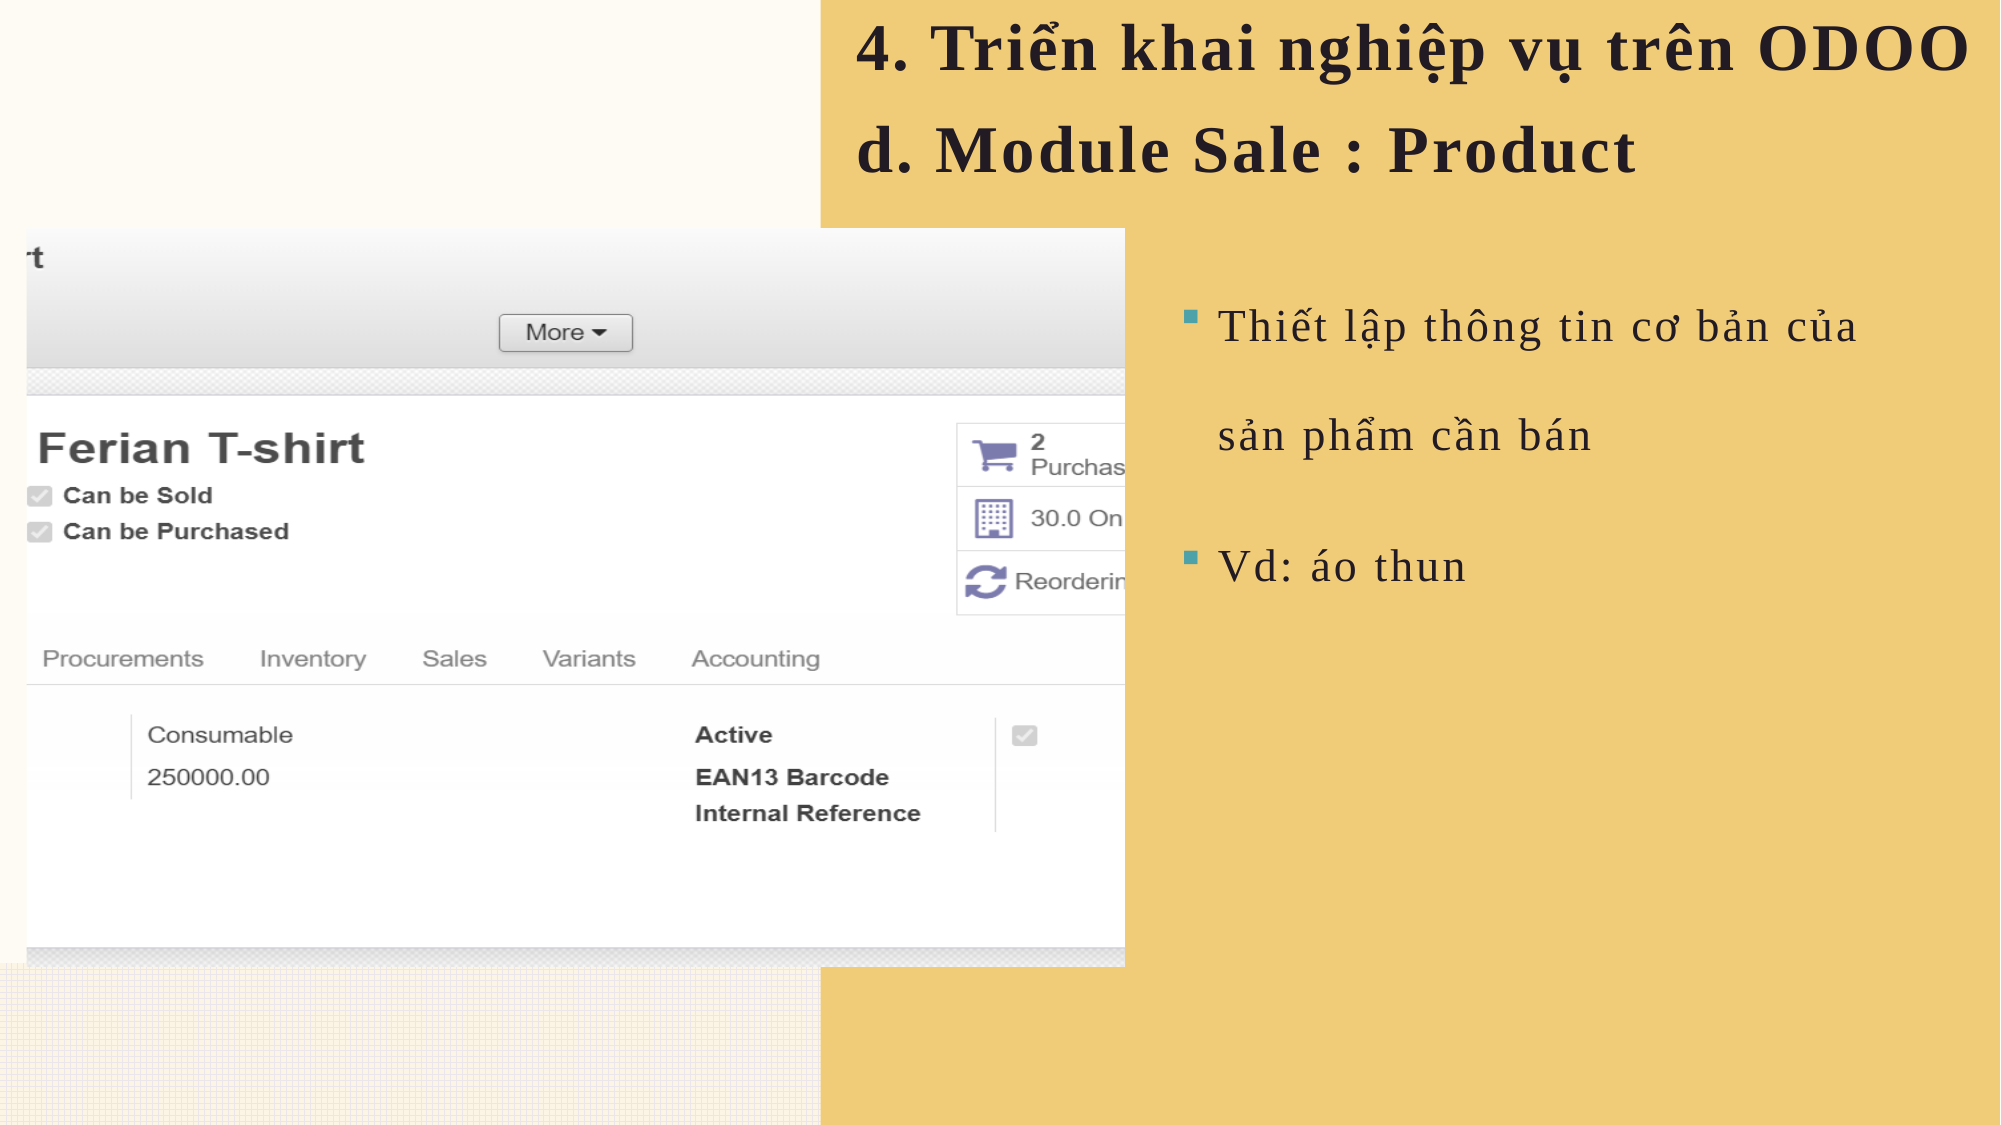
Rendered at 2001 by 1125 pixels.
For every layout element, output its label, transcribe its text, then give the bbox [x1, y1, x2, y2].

text_box d. Module Sale : Product [828, 97, 1740, 205]
title 4. Triển khai nghiệp vụ trên ODOO [828, 0, 2000, 103]
list Thiết lập thông tin cơ bản của sản phẩm cần bán Vd: áo thun [1165, 232, 1952, 1039]
picture [26, 228, 1125, 967]
